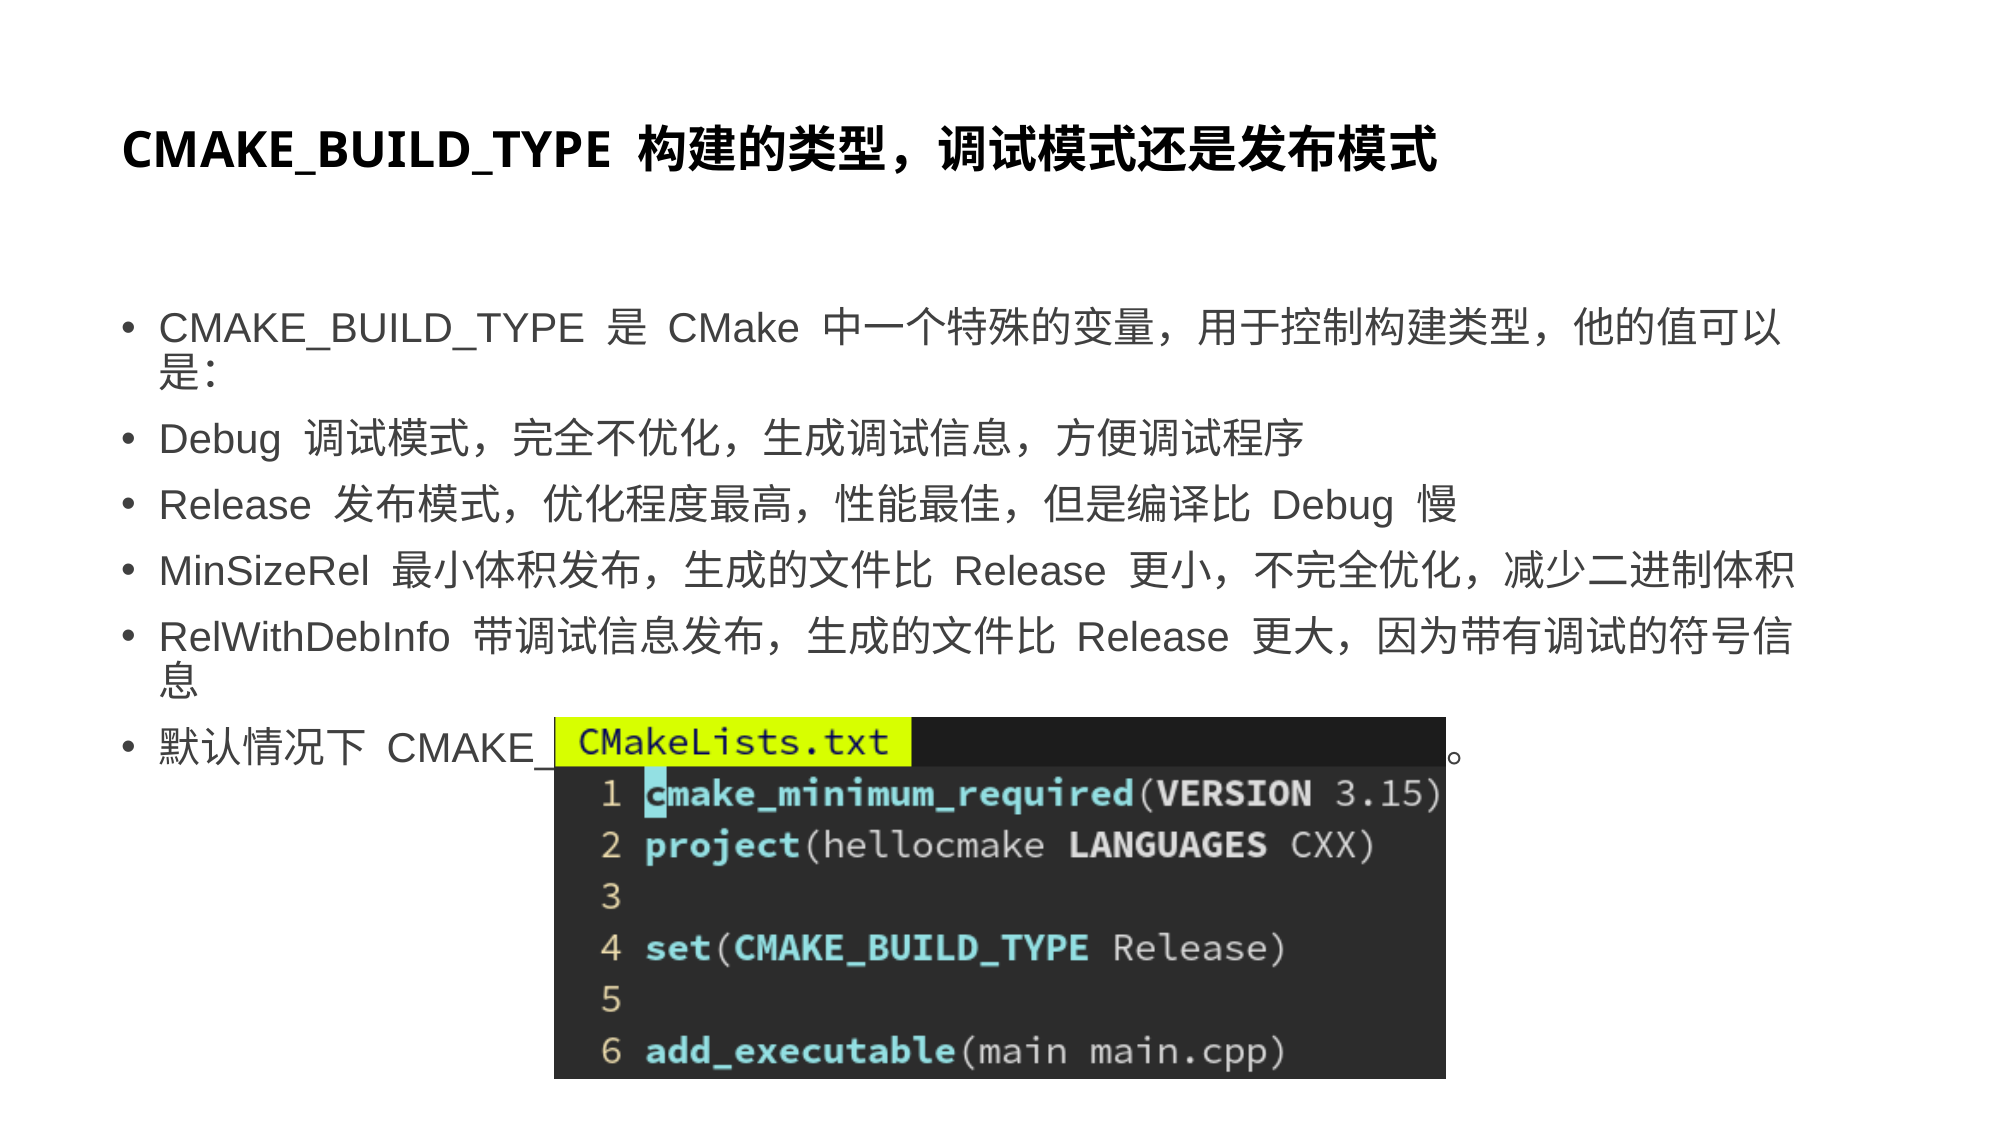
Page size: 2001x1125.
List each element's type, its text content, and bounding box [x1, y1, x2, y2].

title CMAKE_BUILD_TYPE 构建的类型，调试模式还是发布模式 [106, 42, 1832, 260]
list CMAKE_BUILD_TYPE 是 CMake 中一个特殊的变量，用于控制构建类型，他的值可以是： Debug 调试模式，完全不优化，生成调试信息，方便调试程序 Release 发布模式，优化程度最高，性能最佳，但是编译比 Debug 慢 MinSizeRel 最小体积发布，生成的文件比 Release 更小，不完全优化，减少二进制体积 RelWithDebInfo 带调试信息发布，生成的文件比 Release 更大，因为带有调试的符号信息 默认情况下 CMAKE_BUILD_TYPE 为空字符串，这时相当于 Debug。 [106, 299, 1832, 1014]
picture [554, 717, 1446, 1079]
